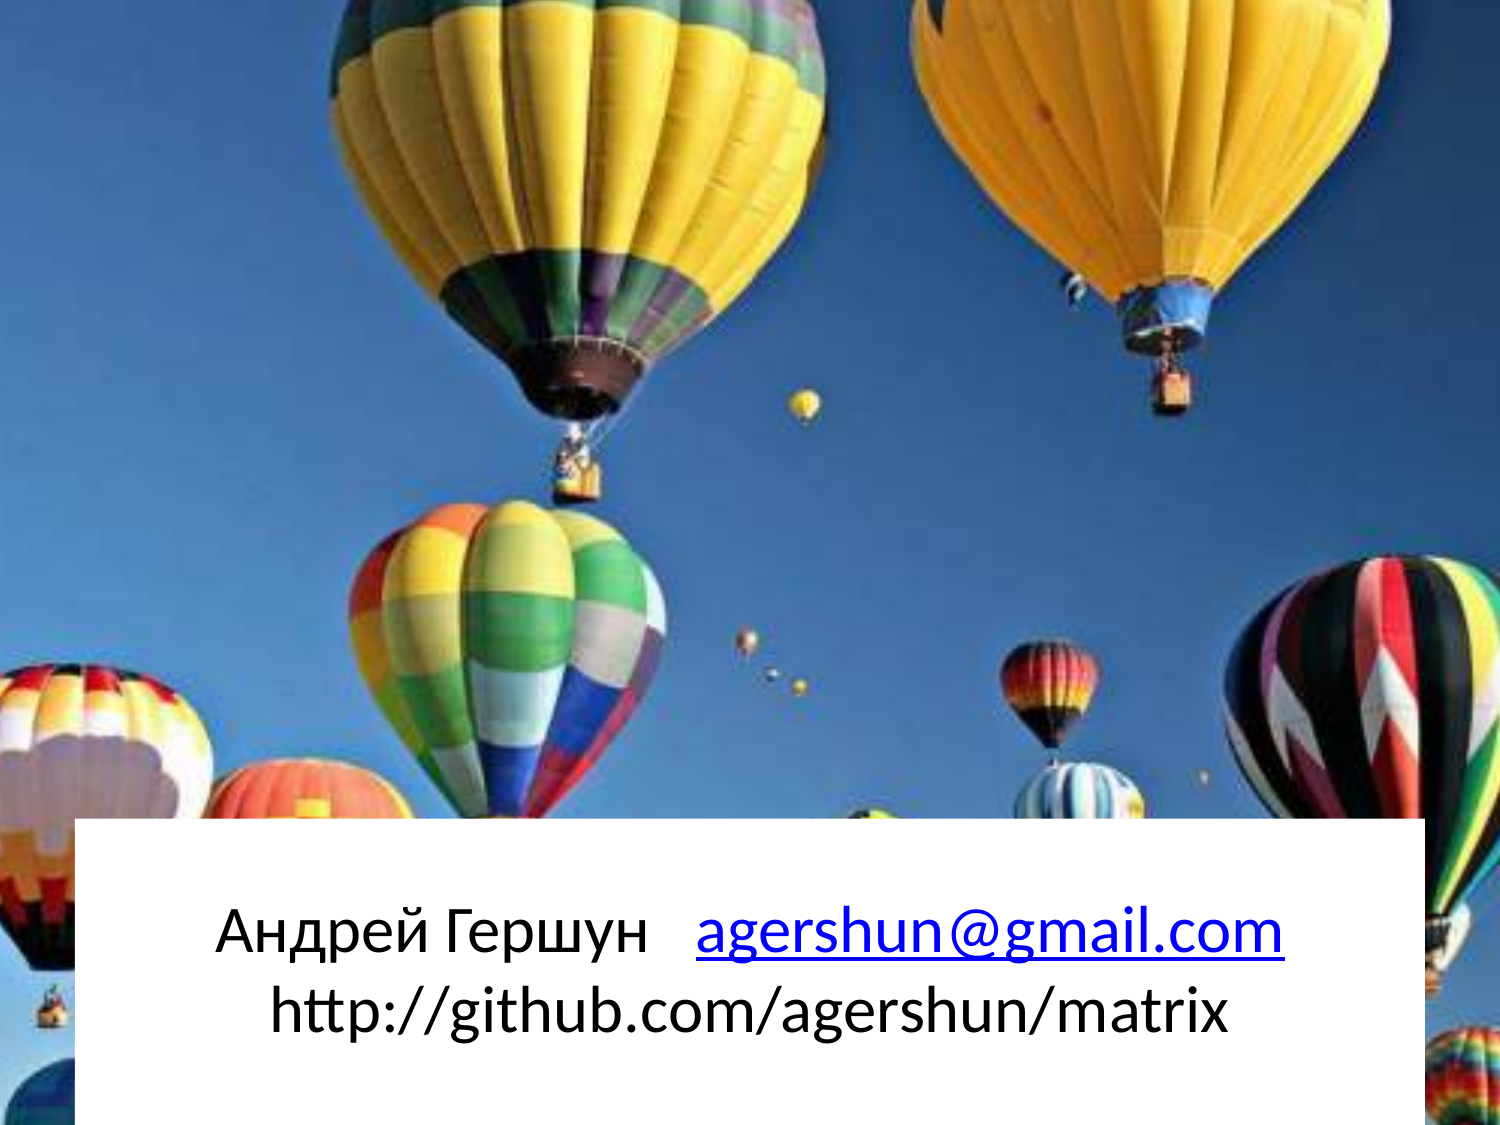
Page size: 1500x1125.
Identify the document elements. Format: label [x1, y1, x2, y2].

list [0, 0, 1500, 1125]
